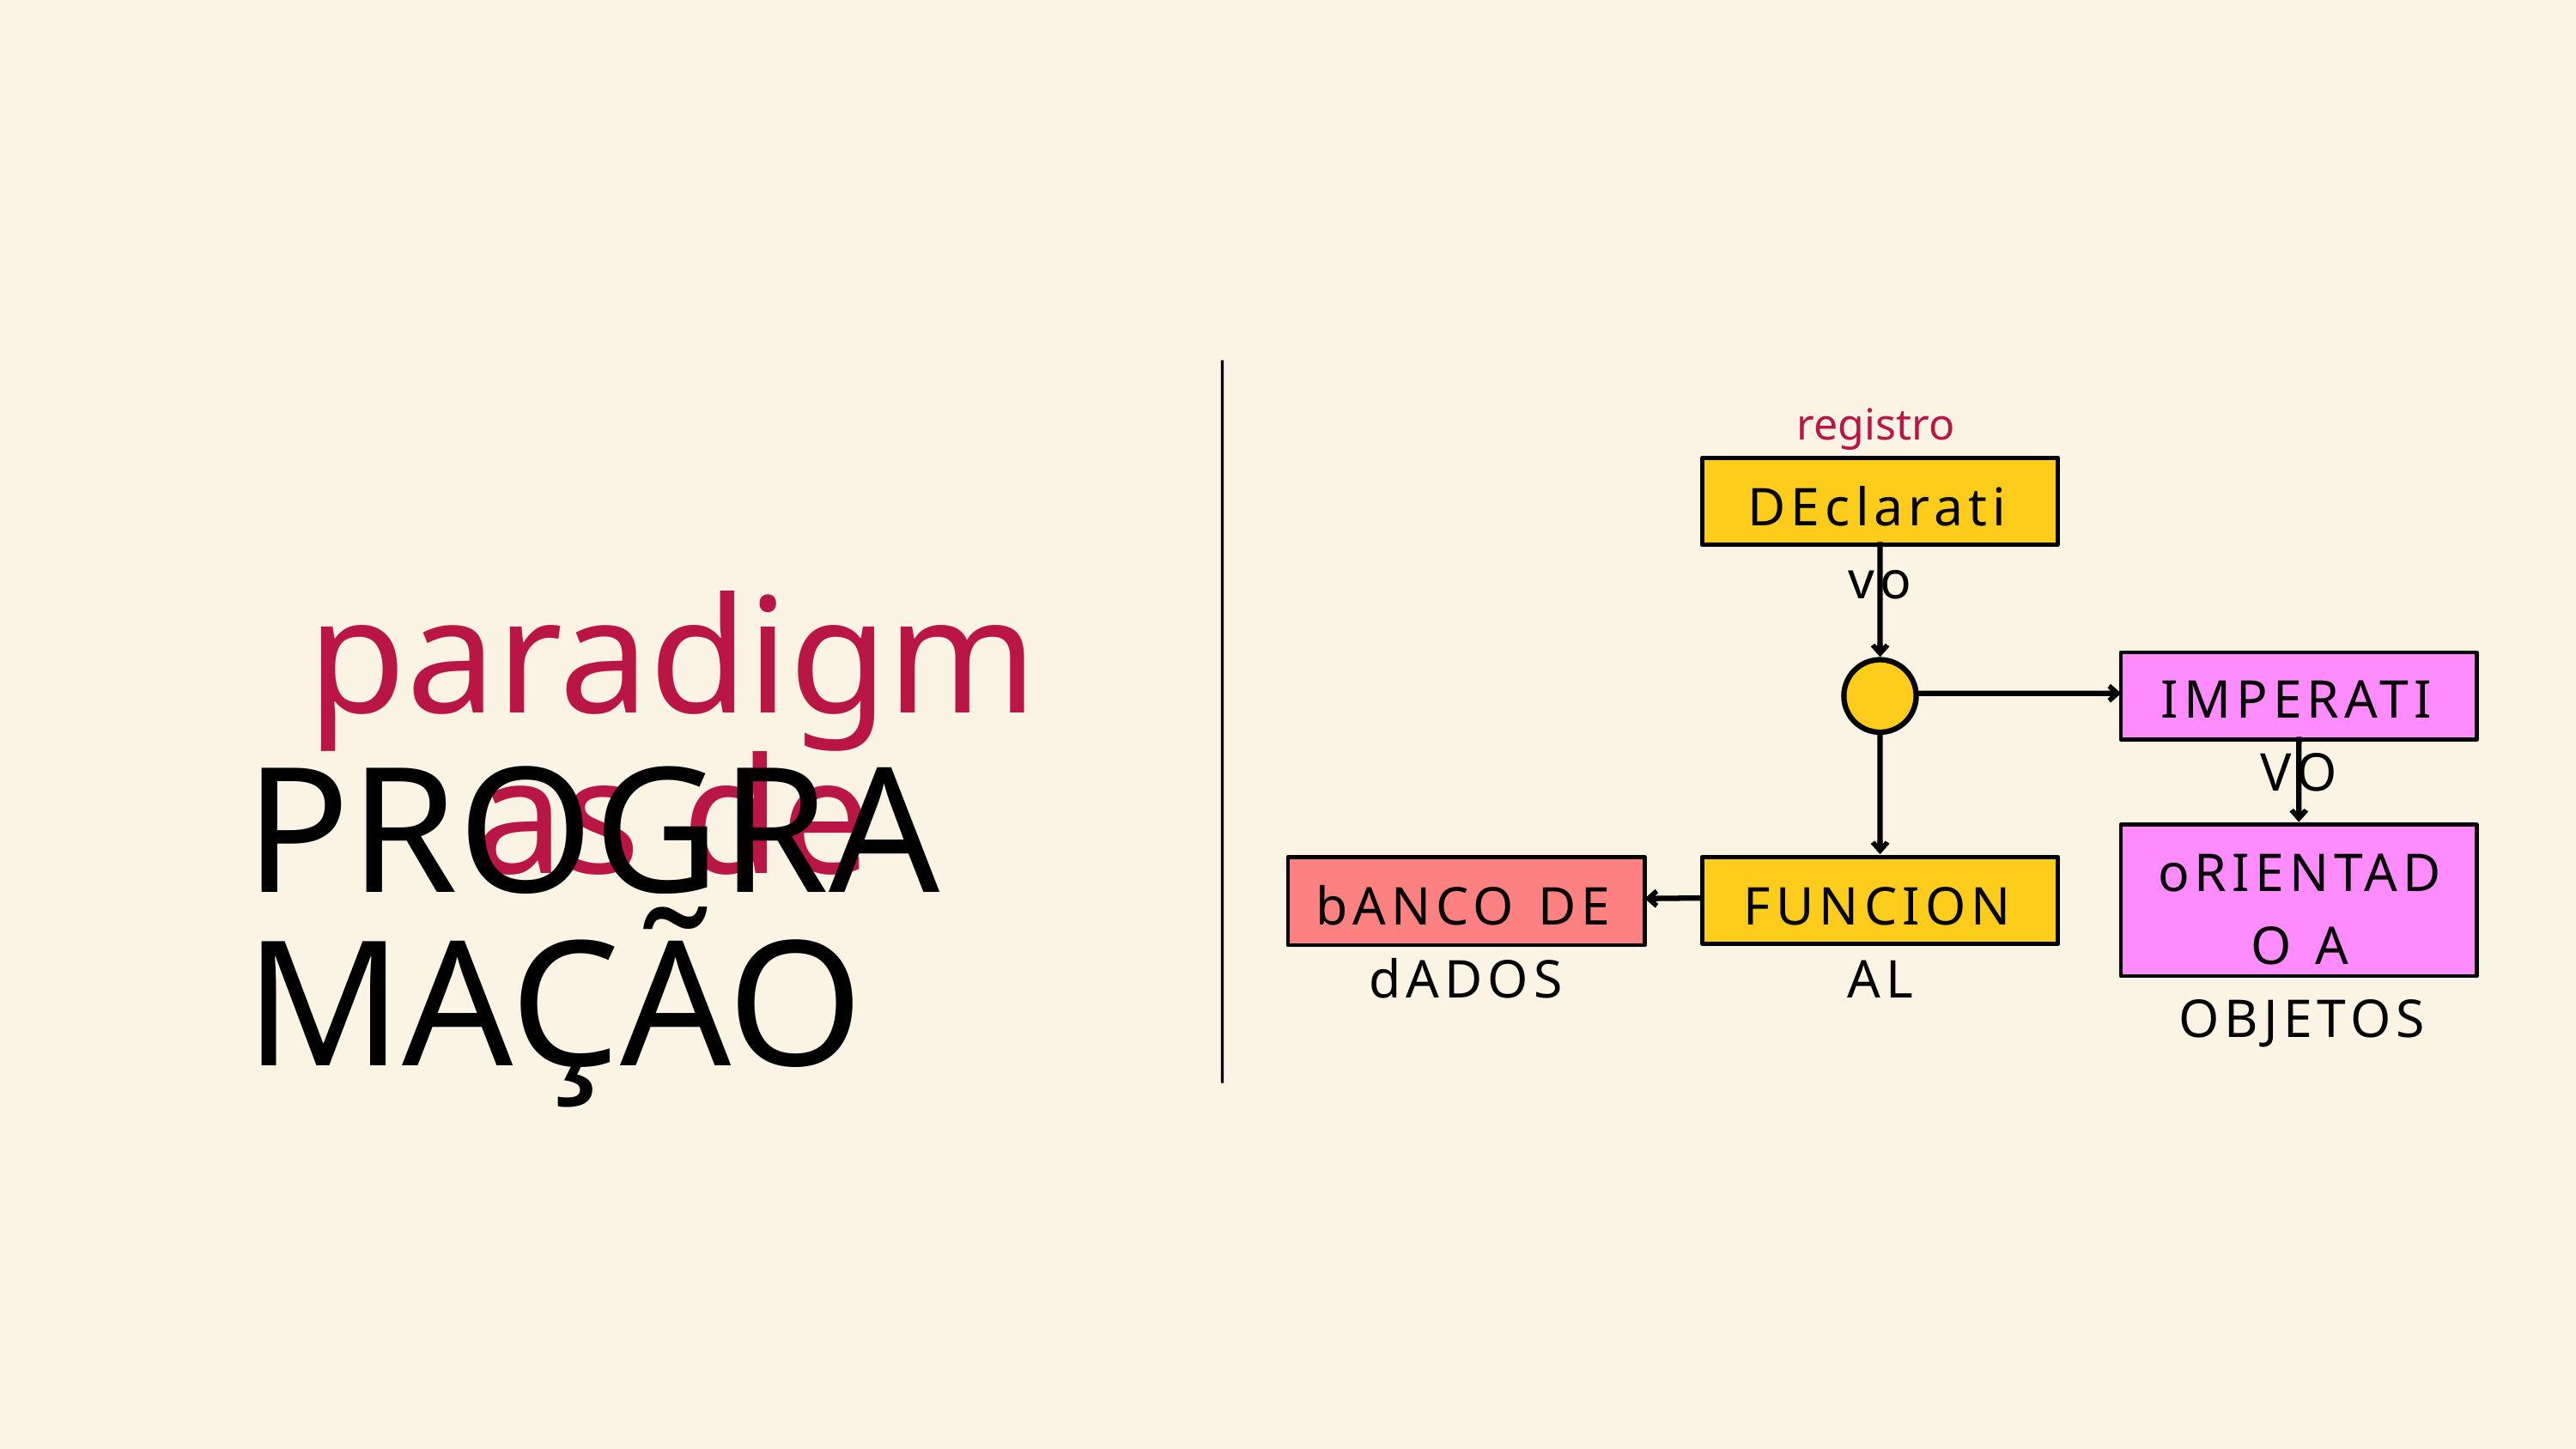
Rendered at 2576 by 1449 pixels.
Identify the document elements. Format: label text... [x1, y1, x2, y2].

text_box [1843, 659, 1917, 733]
text_box FUNCIONAL [1735, 951, 2026, 1009]
text_box PROGRAMAÇÃO [245, 753, 1053, 1101]
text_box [1287, 857, 1645, 946]
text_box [1701, 457, 2058, 545]
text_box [2120, 824, 2477, 977]
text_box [2120, 652, 2477, 740]
text_box registro [1785, 379, 1967, 449]
text_box [1874, 741, 1886, 855]
text_box bANCO DE dADOS [1288, 952, 1643, 1009]
text_box paradigmas de [293, 584, 1053, 753]
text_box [1701, 857, 2058, 944]
text_box IMPERATIVO [2154, 747, 2445, 802]
text_box DEclarativo [1880, 552, 2026, 609]
text_box oRIENTADO A OBJETOS [2157, 984, 2448, 1049]
text_box DEclarativo [1735, 552, 1880, 609]
